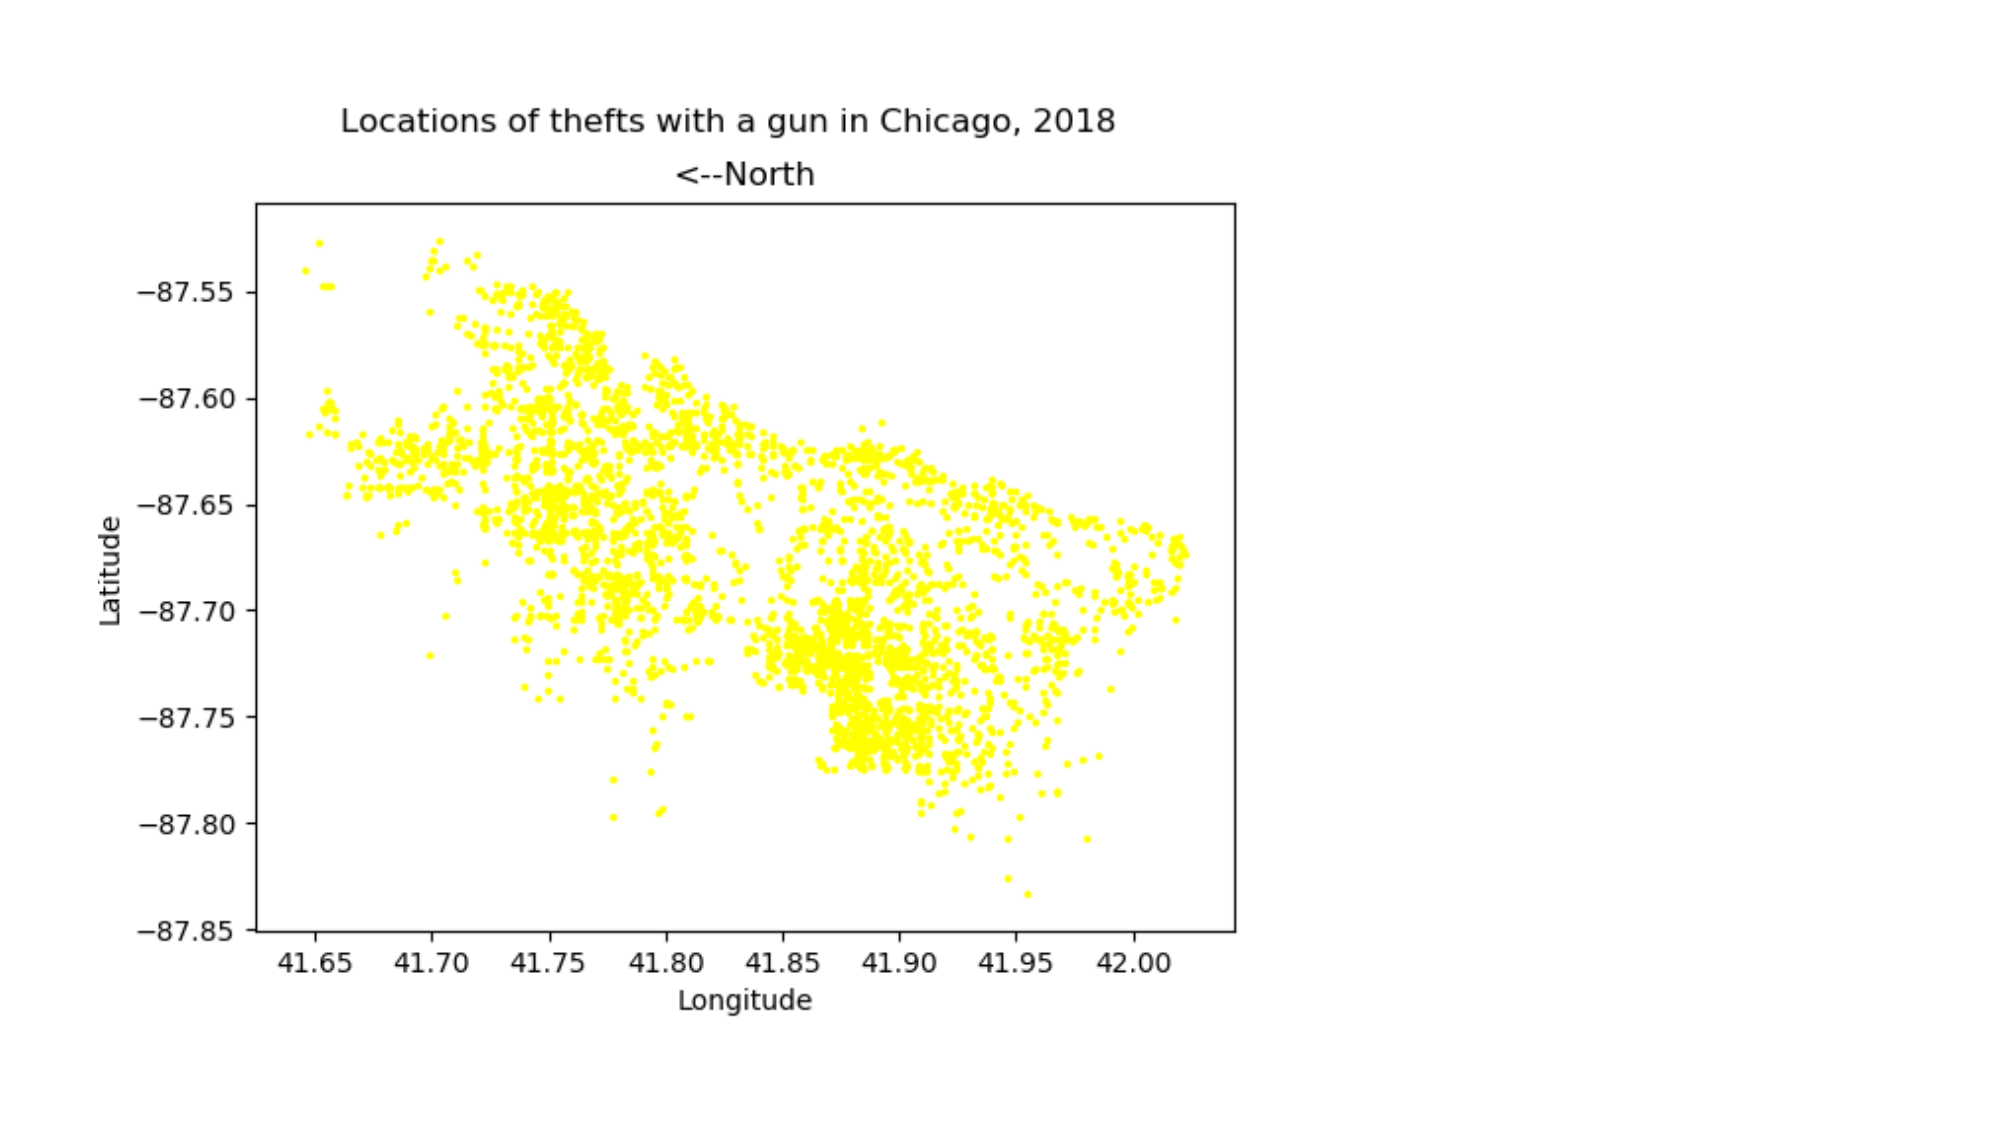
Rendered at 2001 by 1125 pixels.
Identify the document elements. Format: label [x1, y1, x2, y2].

picture [98, 89, 1361, 1036]
